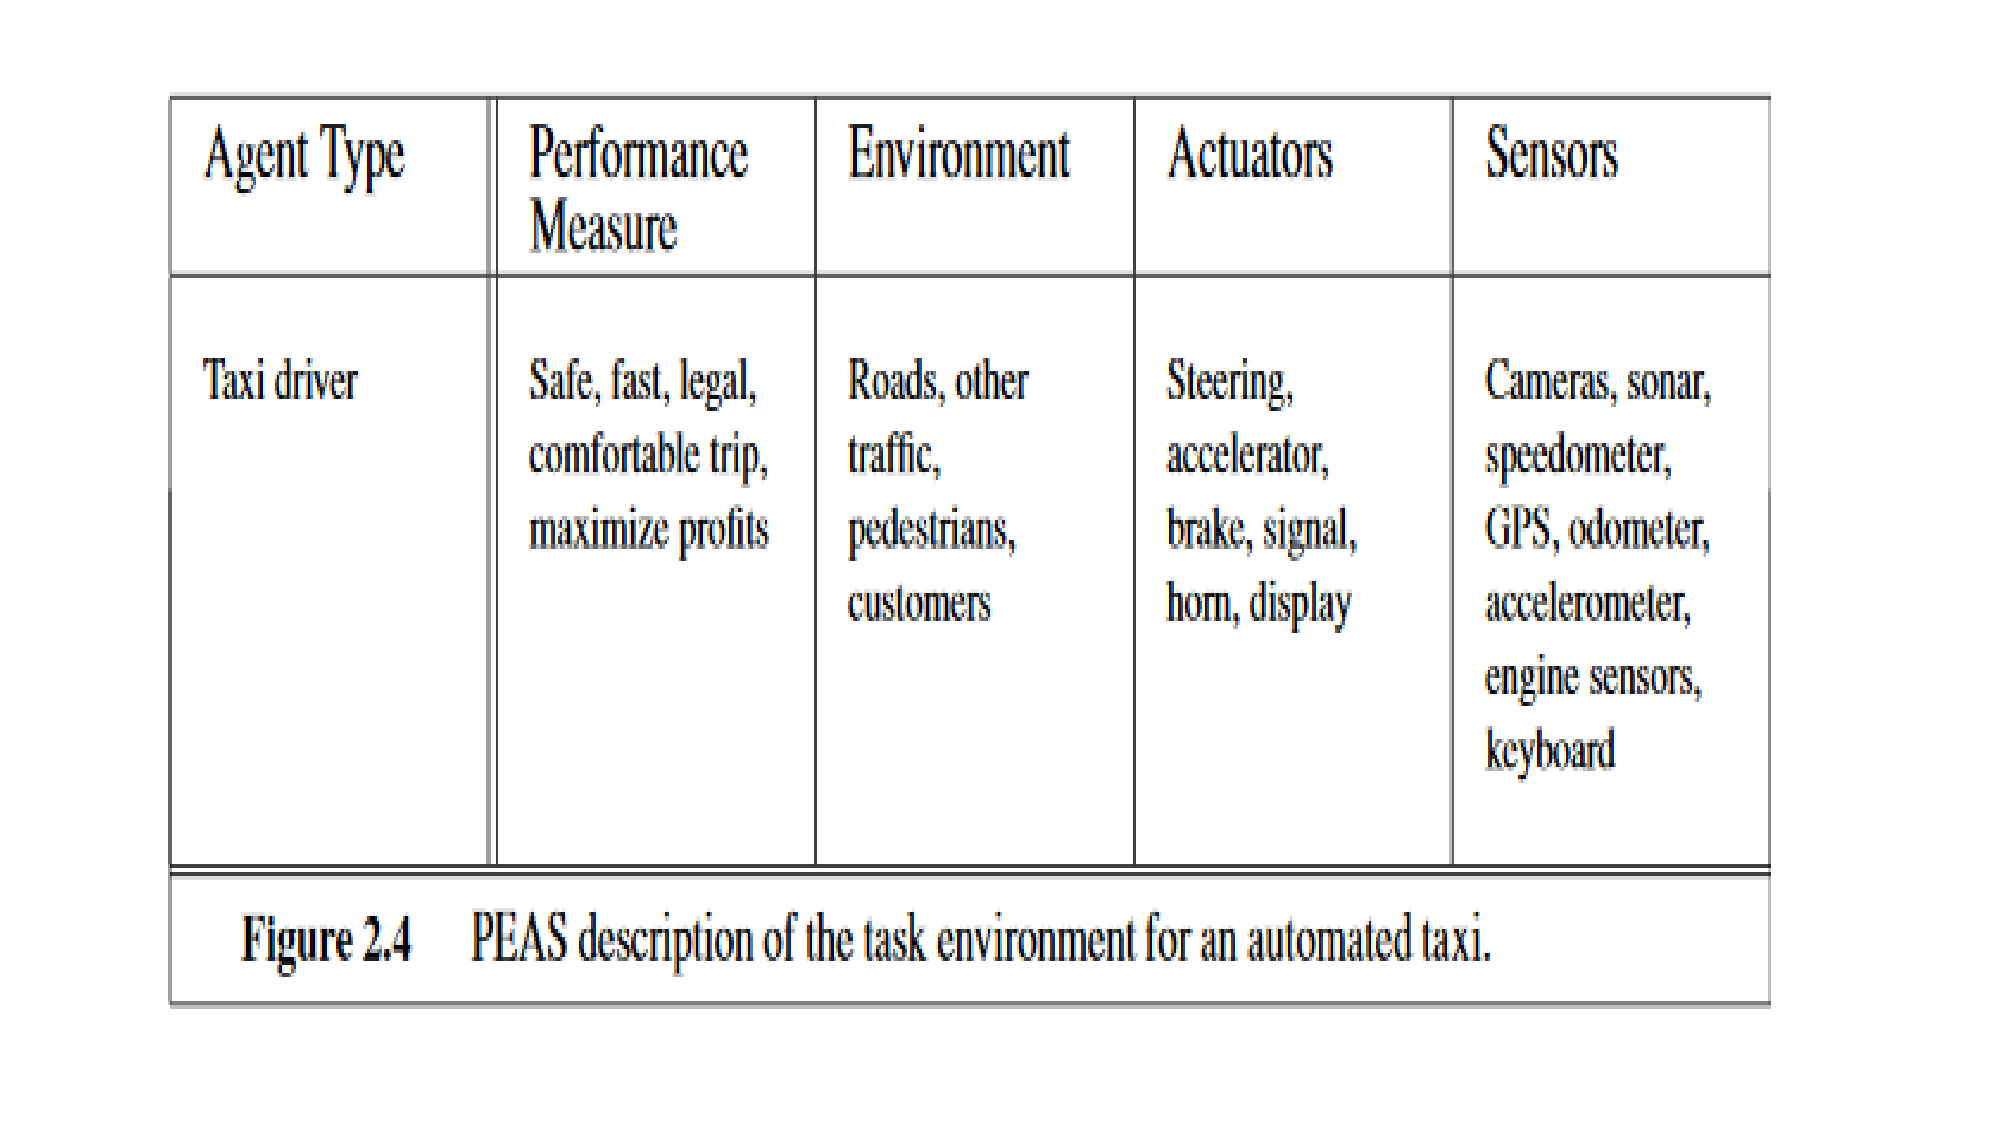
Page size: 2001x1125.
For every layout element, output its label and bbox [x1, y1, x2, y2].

picture [161, 84, 1771, 1014]
